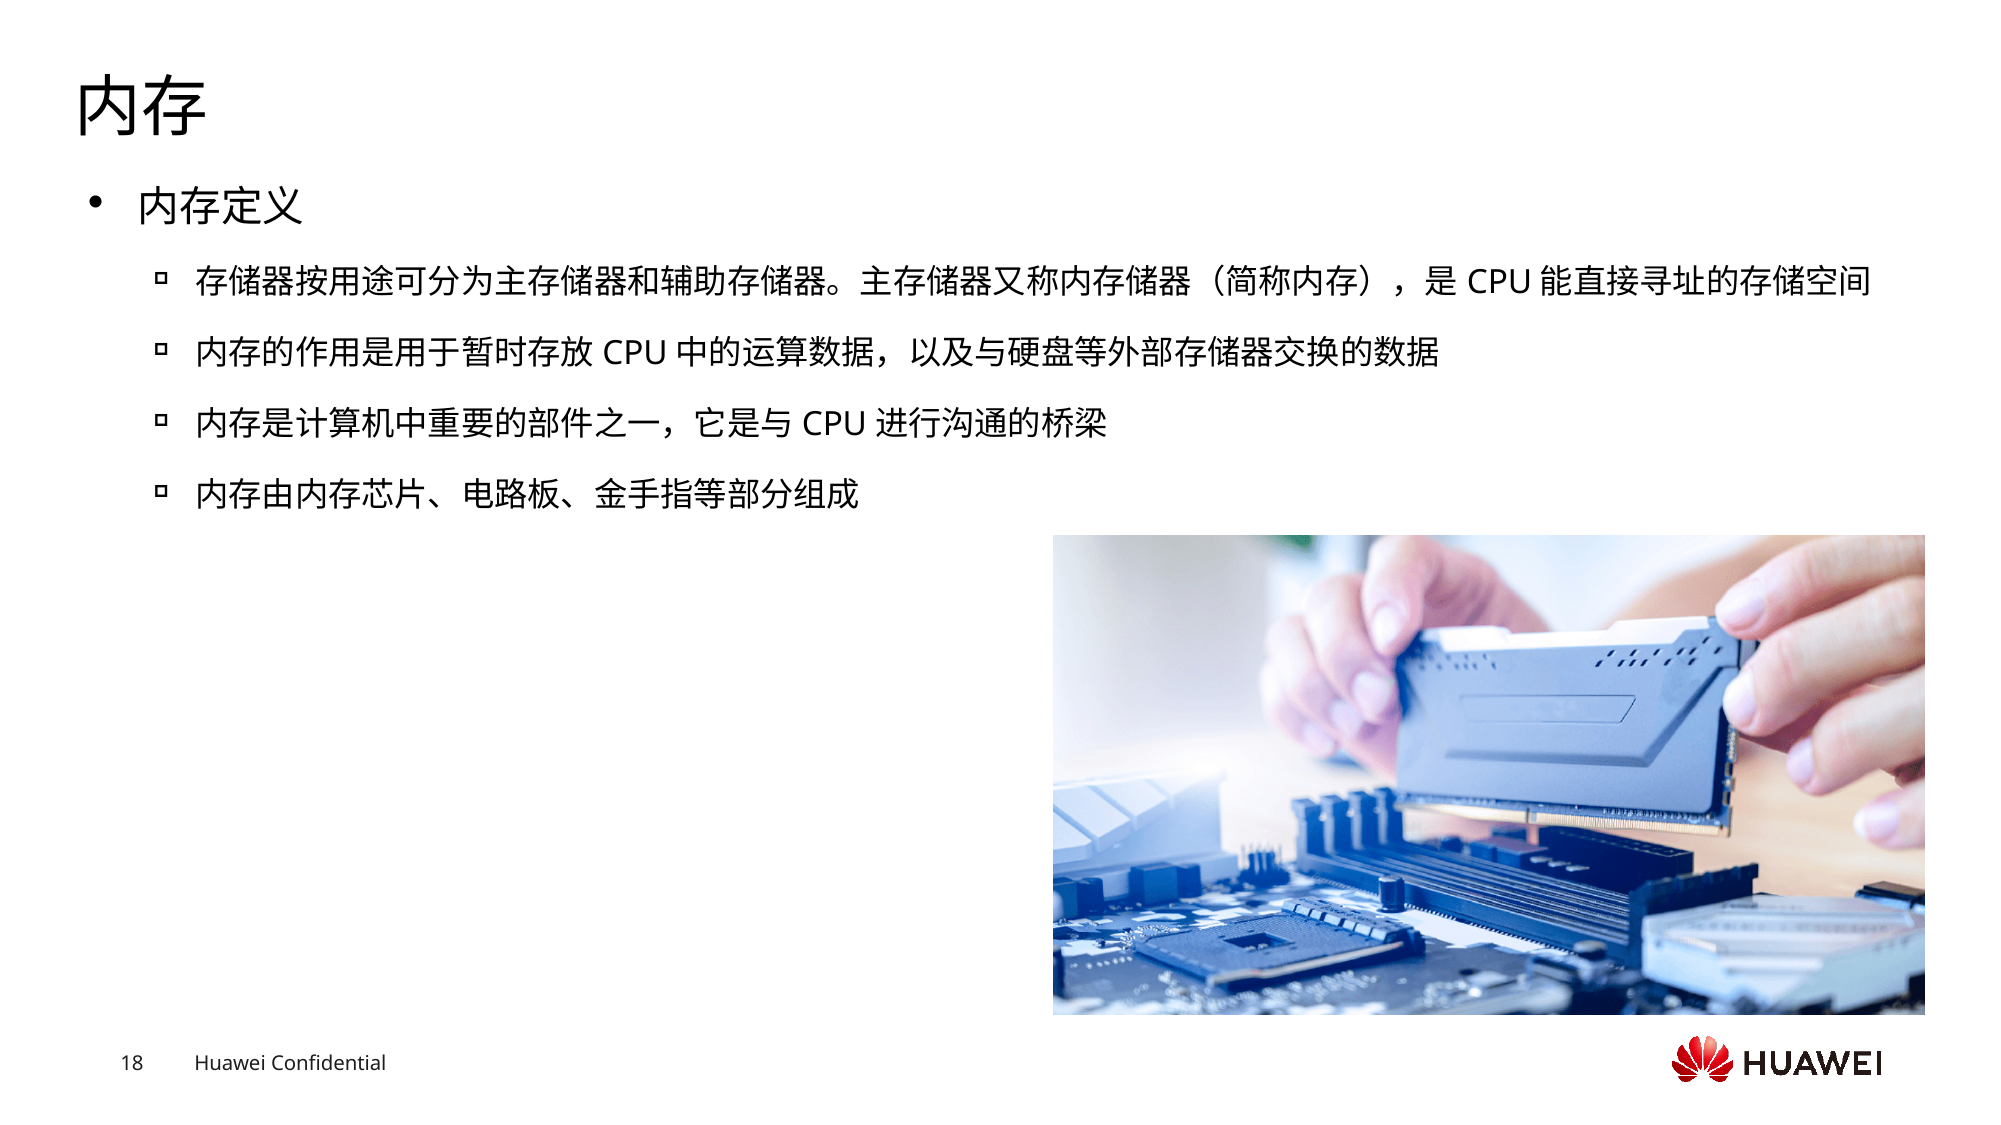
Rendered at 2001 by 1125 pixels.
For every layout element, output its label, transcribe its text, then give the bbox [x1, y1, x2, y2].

title 内存 [74, 73, 1928, 152]
picture [1672, 1036, 1881, 1082]
list 内存定义 存储器按用途可分为主存储器和辅助存储器。主存储器又称内存储器（简称内存），是CPU能直接寻址的存储空间 内存的作用是用于暂时存放CPU中的运算数据，以及与硬盘等外部存储器交换的数据 内存是计算机中重要的部件之一，它是与CPU进行沟通的桥梁 内存由内存芯片、电路板、金手指等部分组成 [74, 152, 1928, 954]
picture [1053, 535, 1925, 1016]
